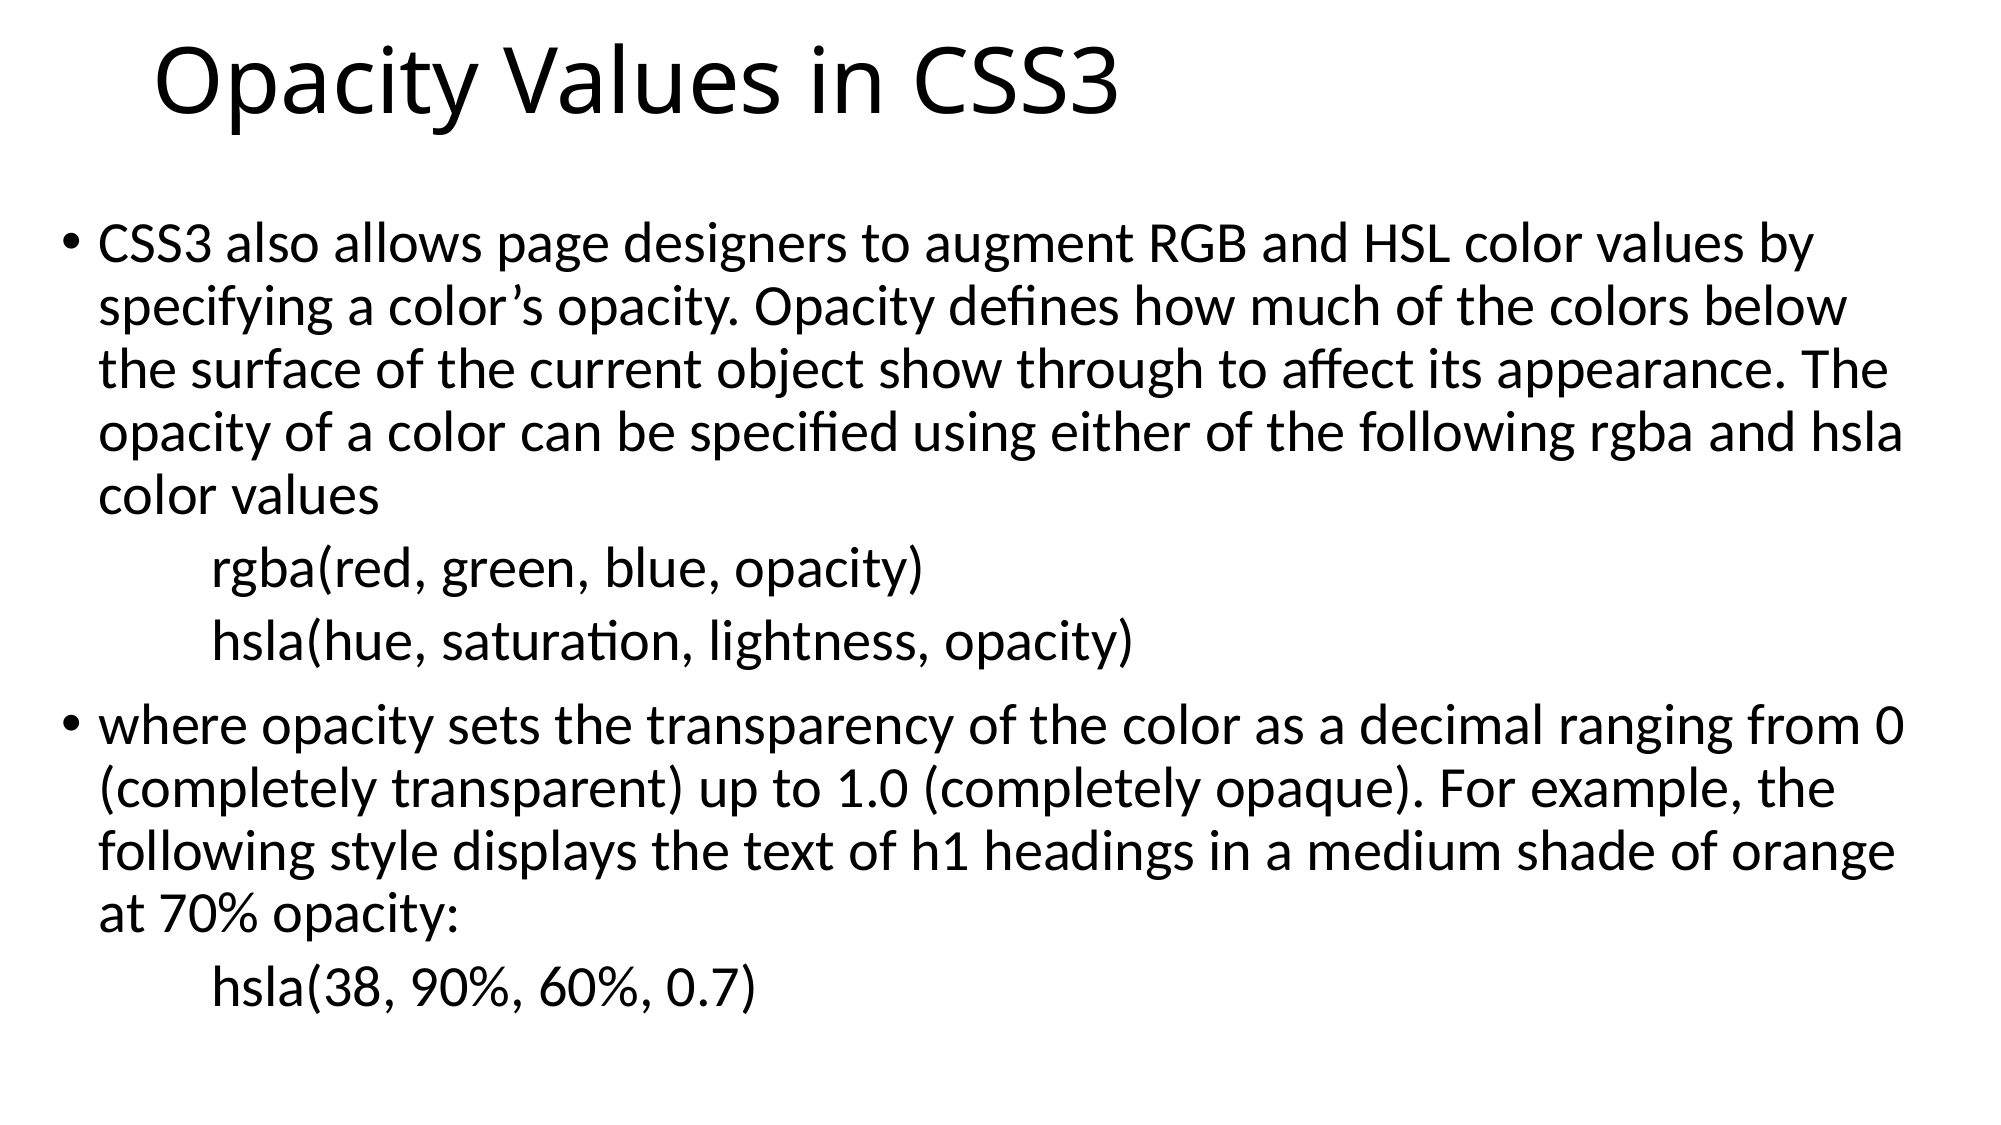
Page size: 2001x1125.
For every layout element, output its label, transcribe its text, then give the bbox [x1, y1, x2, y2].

list CSS3 also allows page designers to augment RGB and HSL color values by specifying a color’s opacity. Opacity defines how much of the colors below the surface of the current object show through to affect its appearance. The opacity of a color can be specified using either of the following rgba and hsla color values rgba(red, green, blue, opacity) hsla(hue, saturation, lightness, opacity) where opacity sets the transparency of the color as a decimal ranging from 0 (completely transparent) up to 1.0 (completely opaque). For example, the following style displays the text of h1 headings in a medium shade of orange at 70% opacity: hsla(38, 90%, 60%, 0.7) [46, 205, 1942, 1095]
title Opacity Values in CSS3 [137, 15, 1863, 153]
